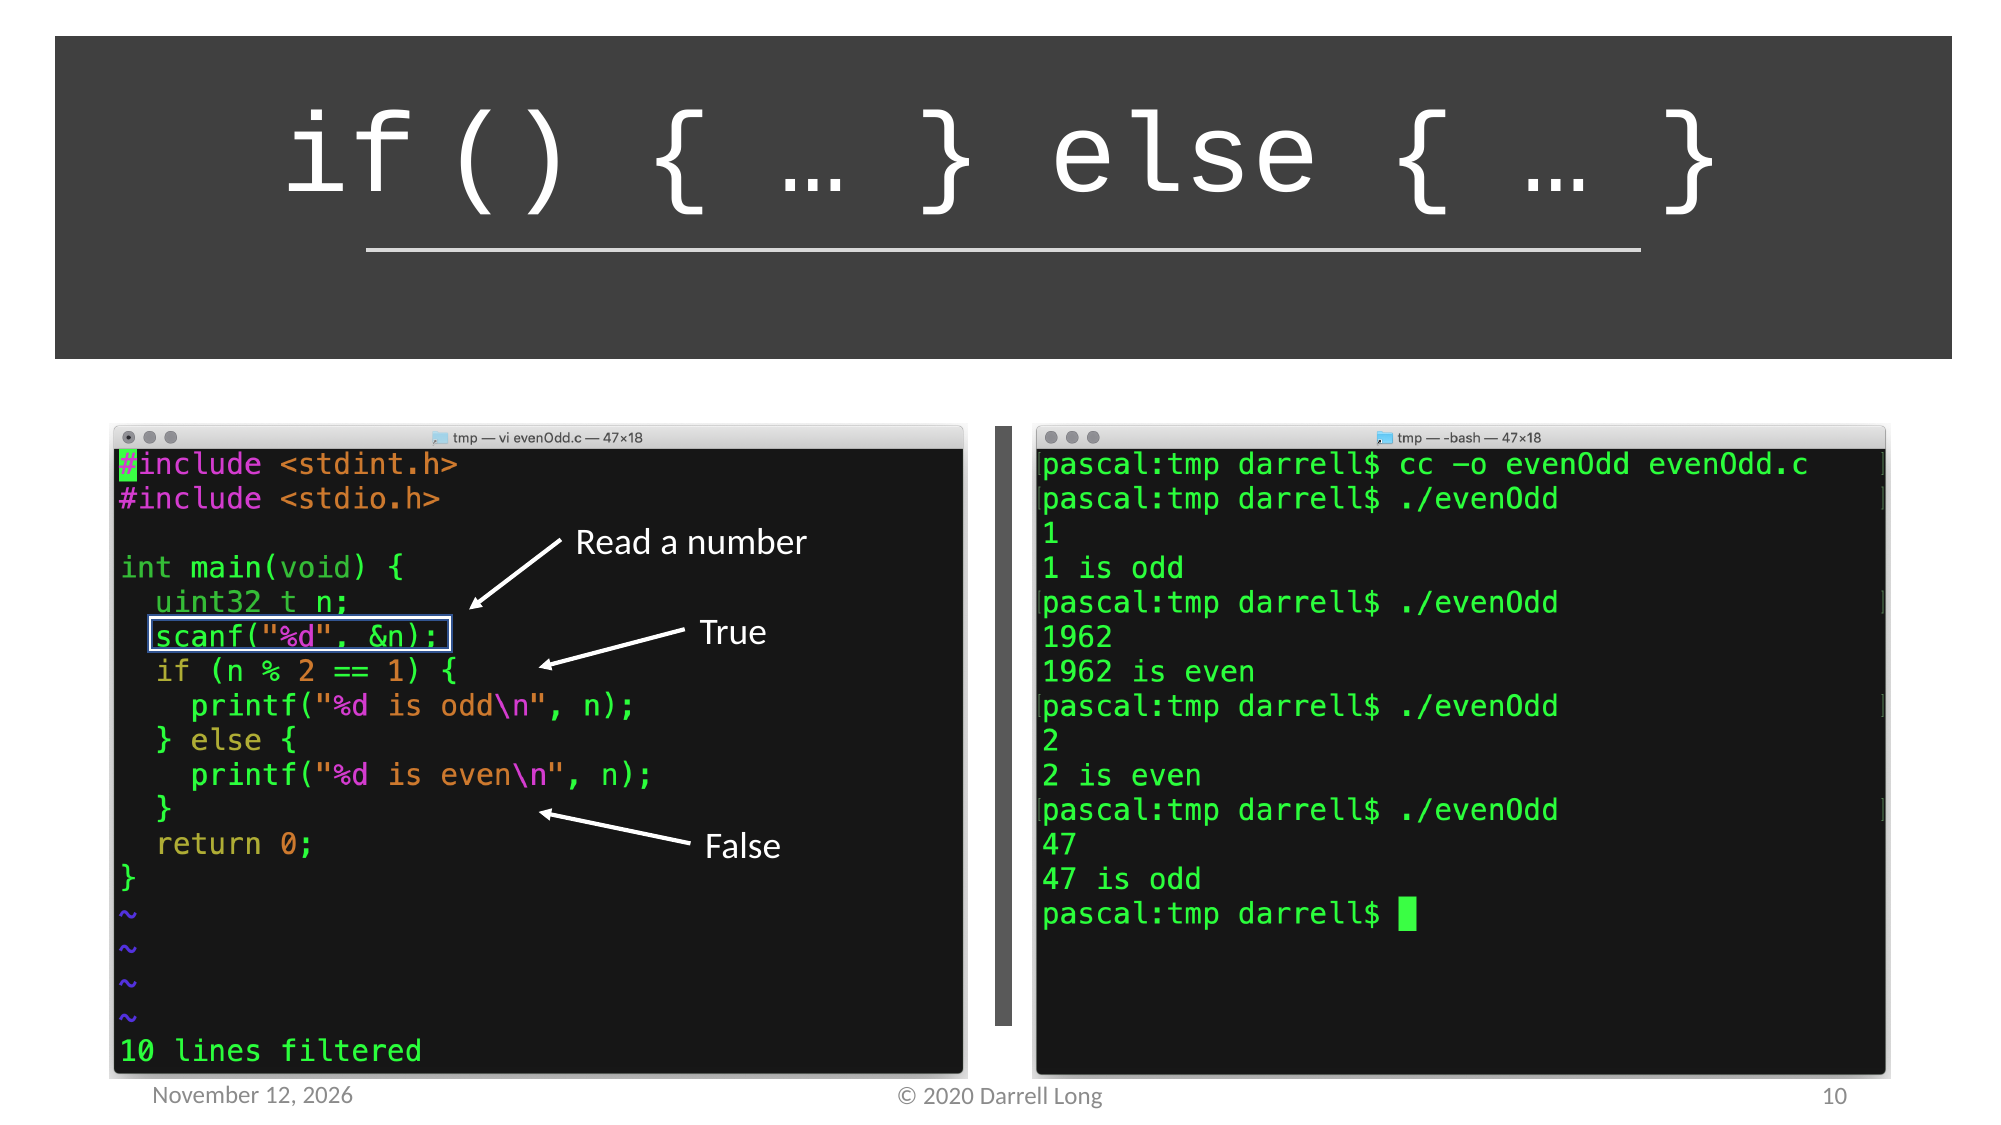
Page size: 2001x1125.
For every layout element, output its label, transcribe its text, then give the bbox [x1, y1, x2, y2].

text_box [64, 45, 1942, 350]
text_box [468, 539, 561, 610]
footer © 2020 Darrell Long [662, 1064, 1338, 1125]
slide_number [137, 1080, 588, 1124]
title if () { … } else { … } [89, 71, 1917, 224]
slide_number 10 [1412, 1080, 1863, 1125]
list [109, 423, 968, 1080]
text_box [538, 630, 685, 668]
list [1032, 423, 1890, 1080]
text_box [538, 811, 691, 845]
